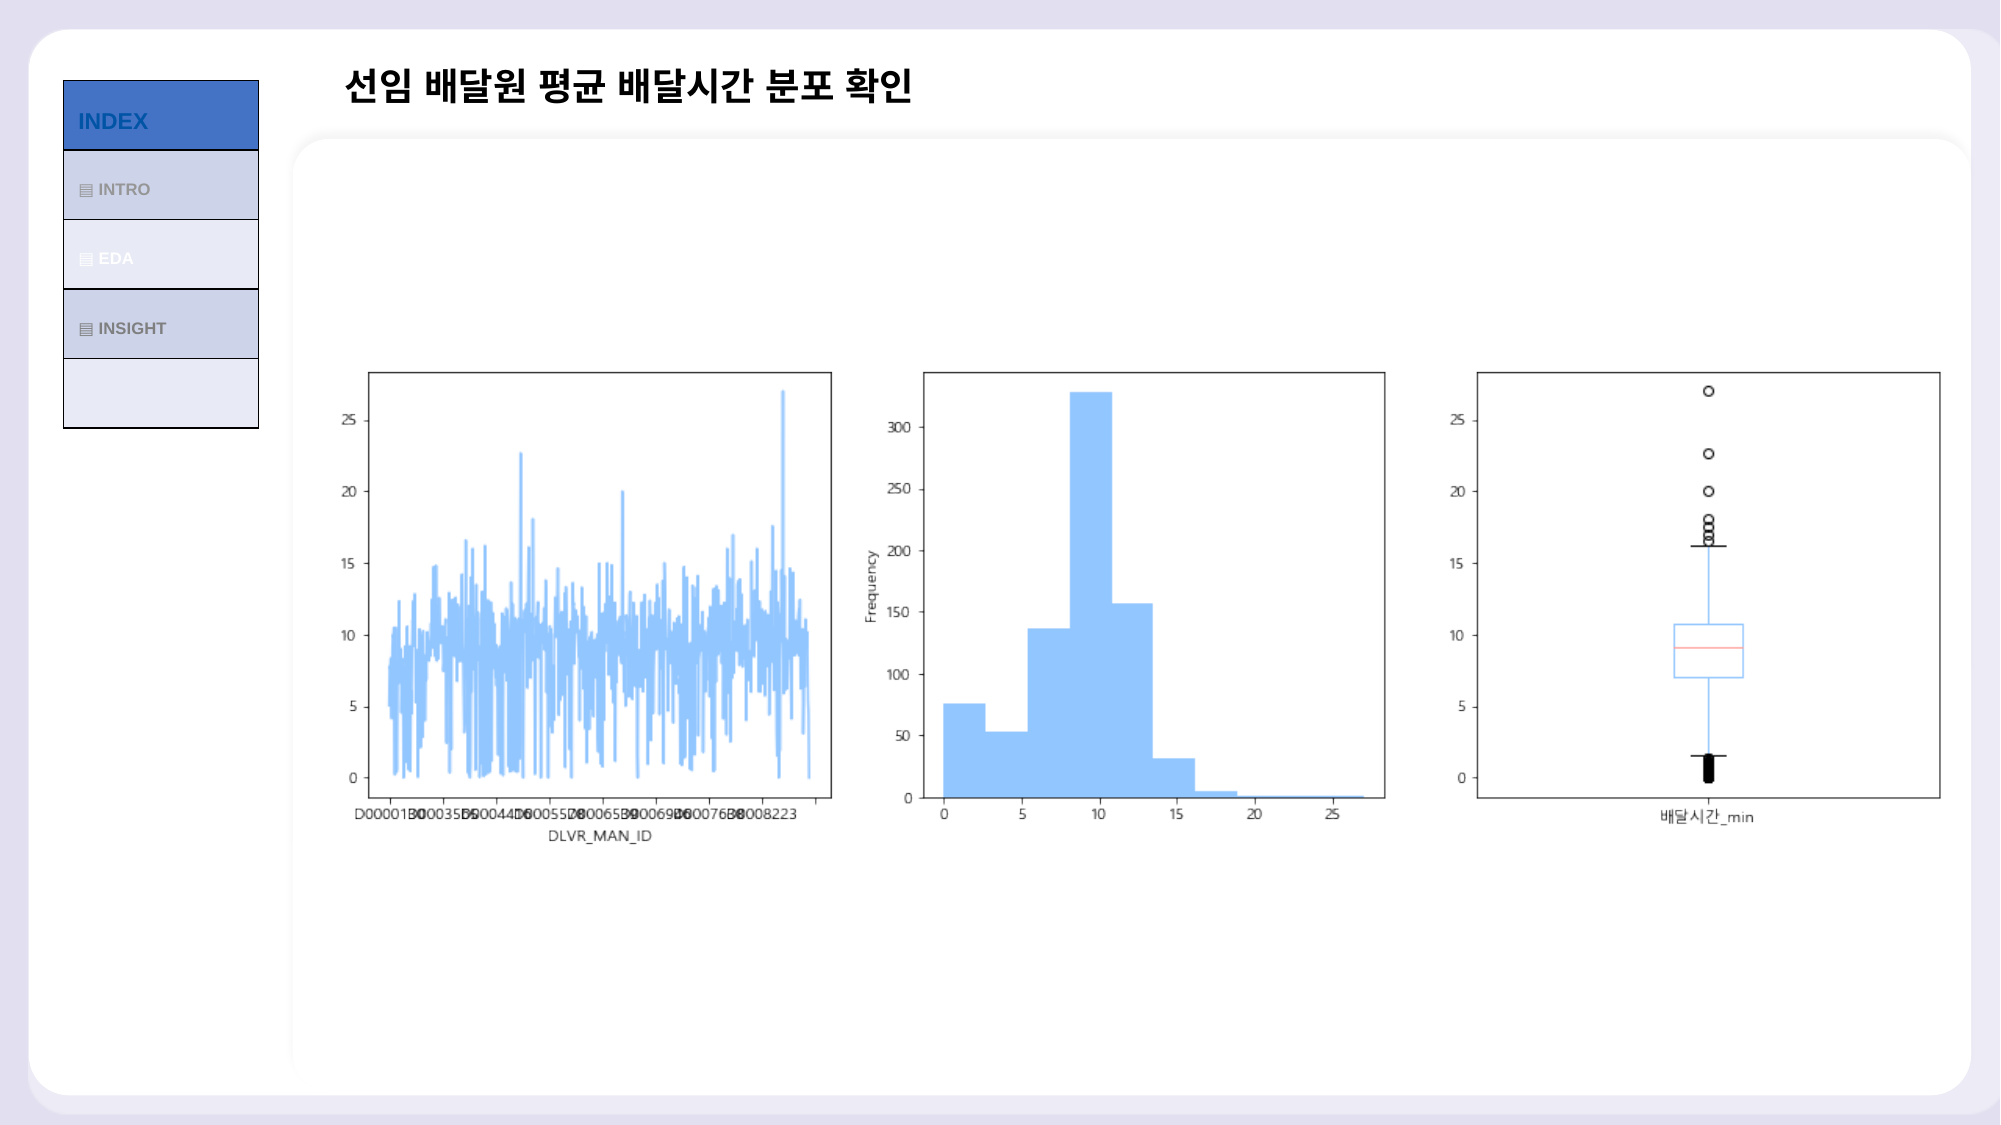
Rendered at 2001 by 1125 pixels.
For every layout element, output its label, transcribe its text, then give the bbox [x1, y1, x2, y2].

title 선임 배달원 평균 배달시간 분포 확인 [329, 60, 1413, 116]
picture [329, 360, 1949, 854]
